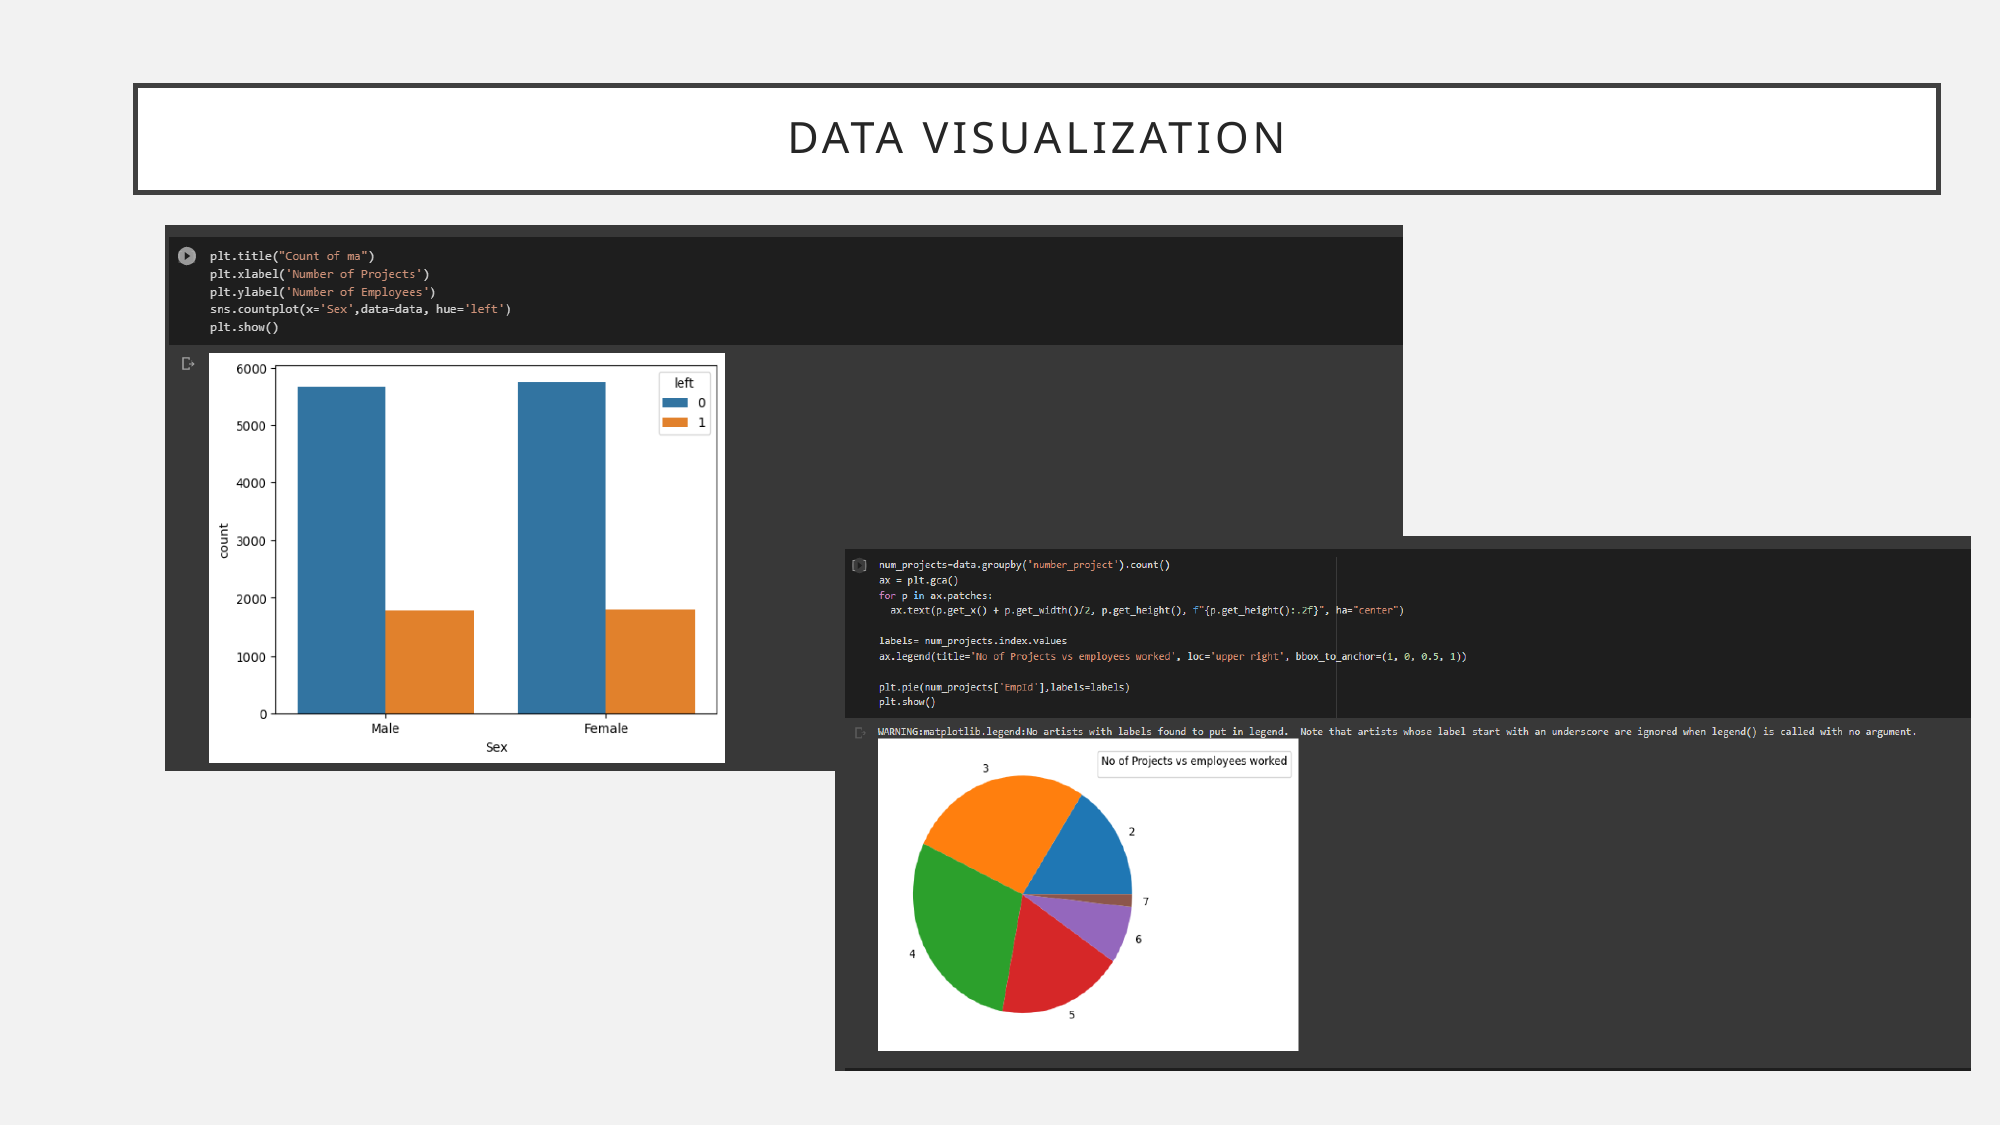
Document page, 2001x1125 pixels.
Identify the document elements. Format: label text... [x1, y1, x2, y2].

picture [165, 225, 1971, 1071]
title Data visualization [133, 83, 1941, 195]
